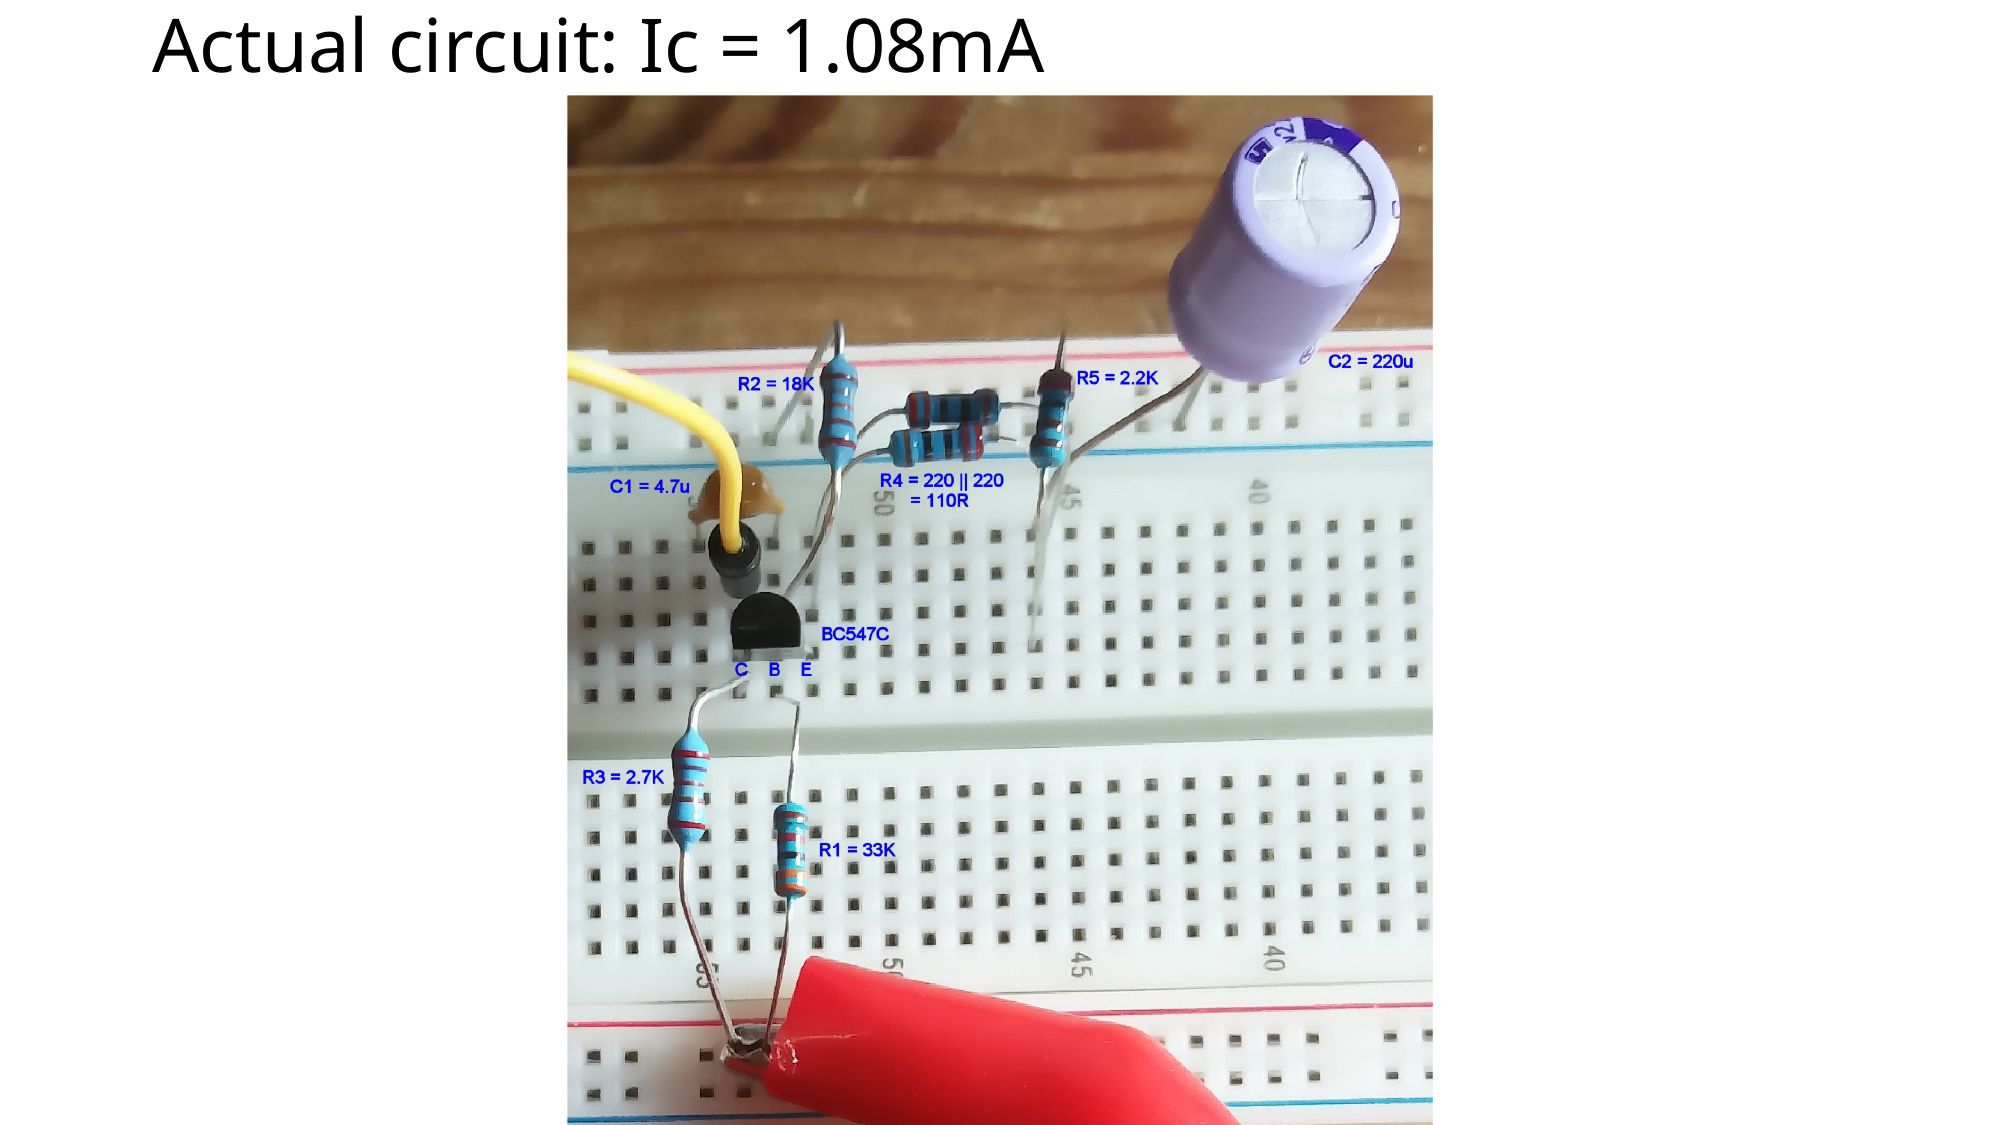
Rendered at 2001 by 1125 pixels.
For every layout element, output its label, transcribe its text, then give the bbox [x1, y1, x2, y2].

title Actual circuit: Ic = 1.08mA [137, 0, 1863, 96]
picture [567, 95, 1433, 1125]
